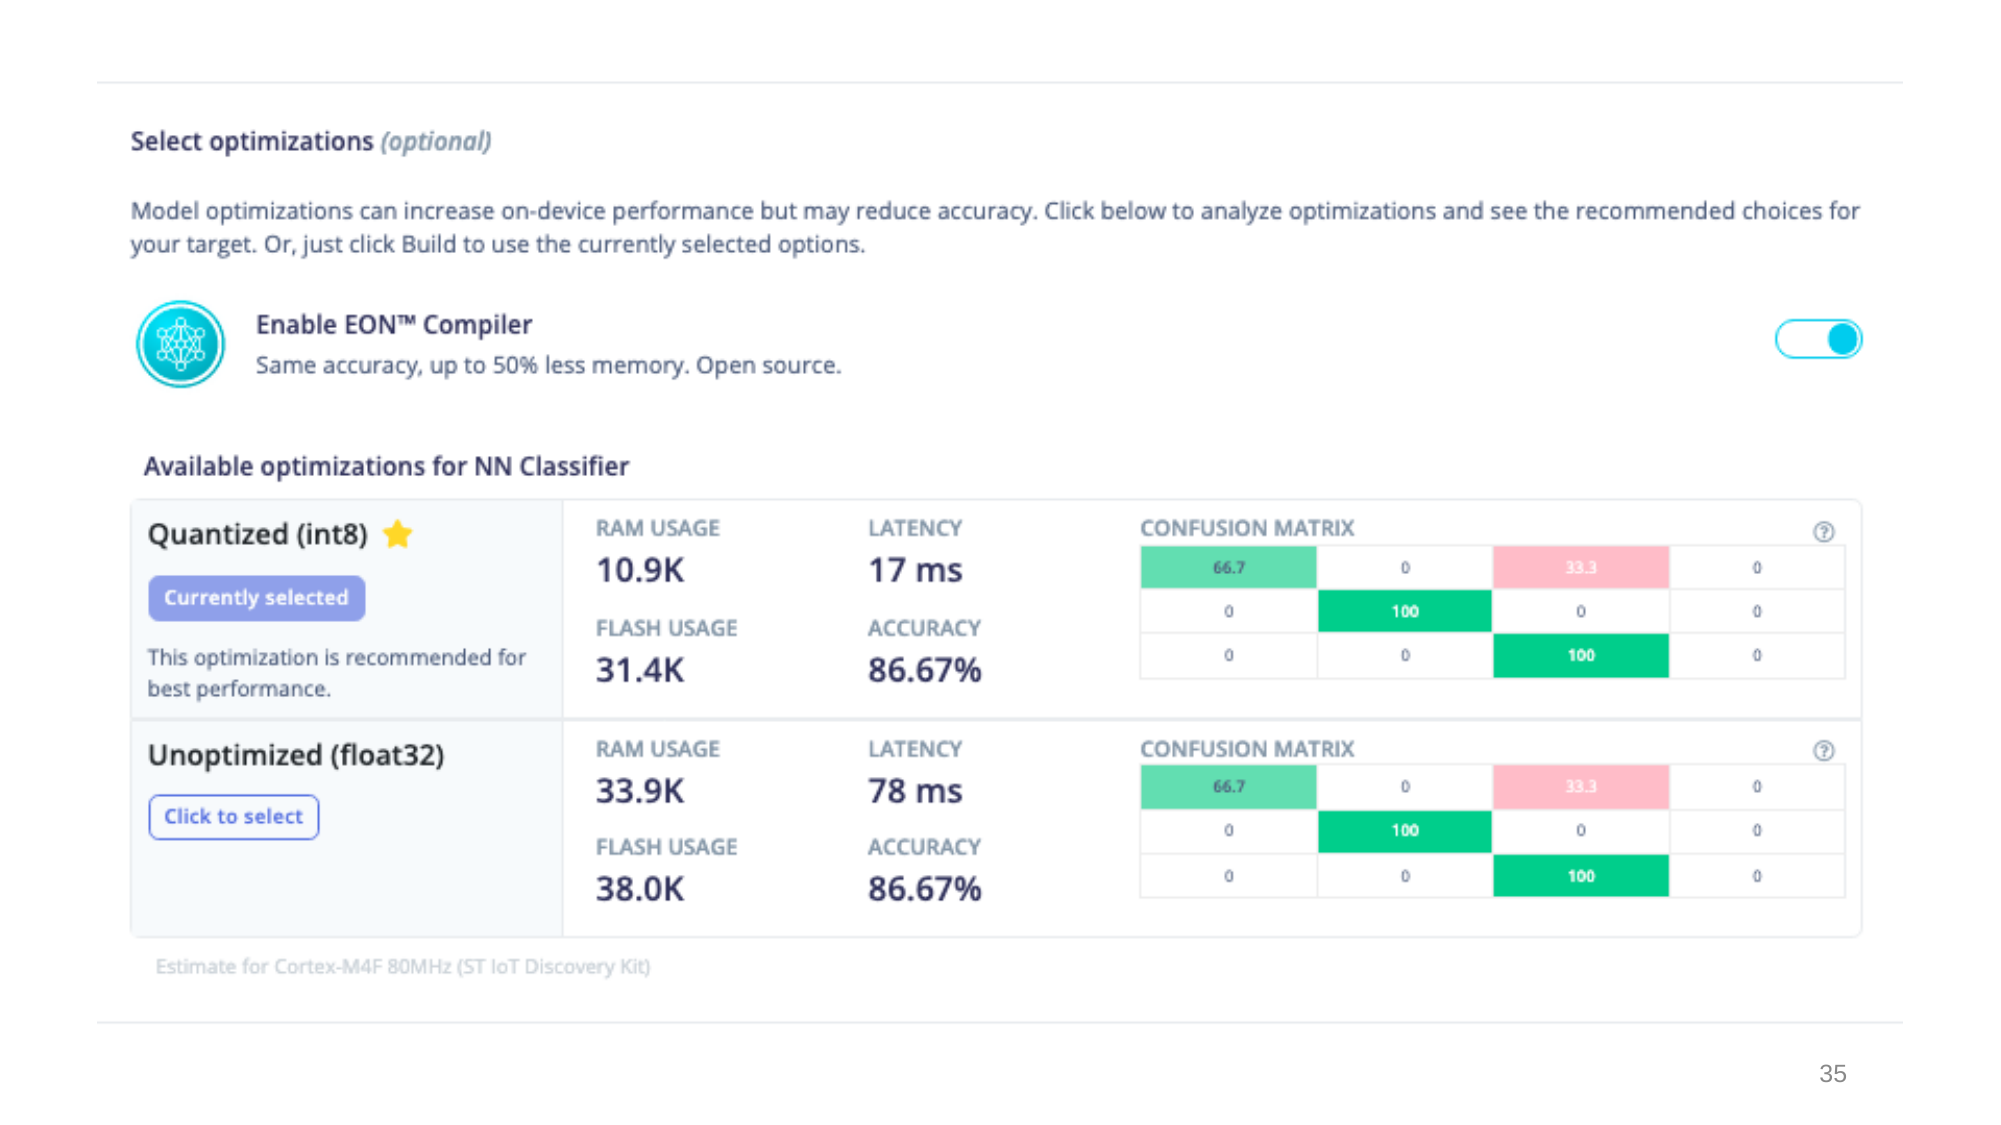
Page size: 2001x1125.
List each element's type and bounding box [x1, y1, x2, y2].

picture [97, 79, 1903, 1045]
